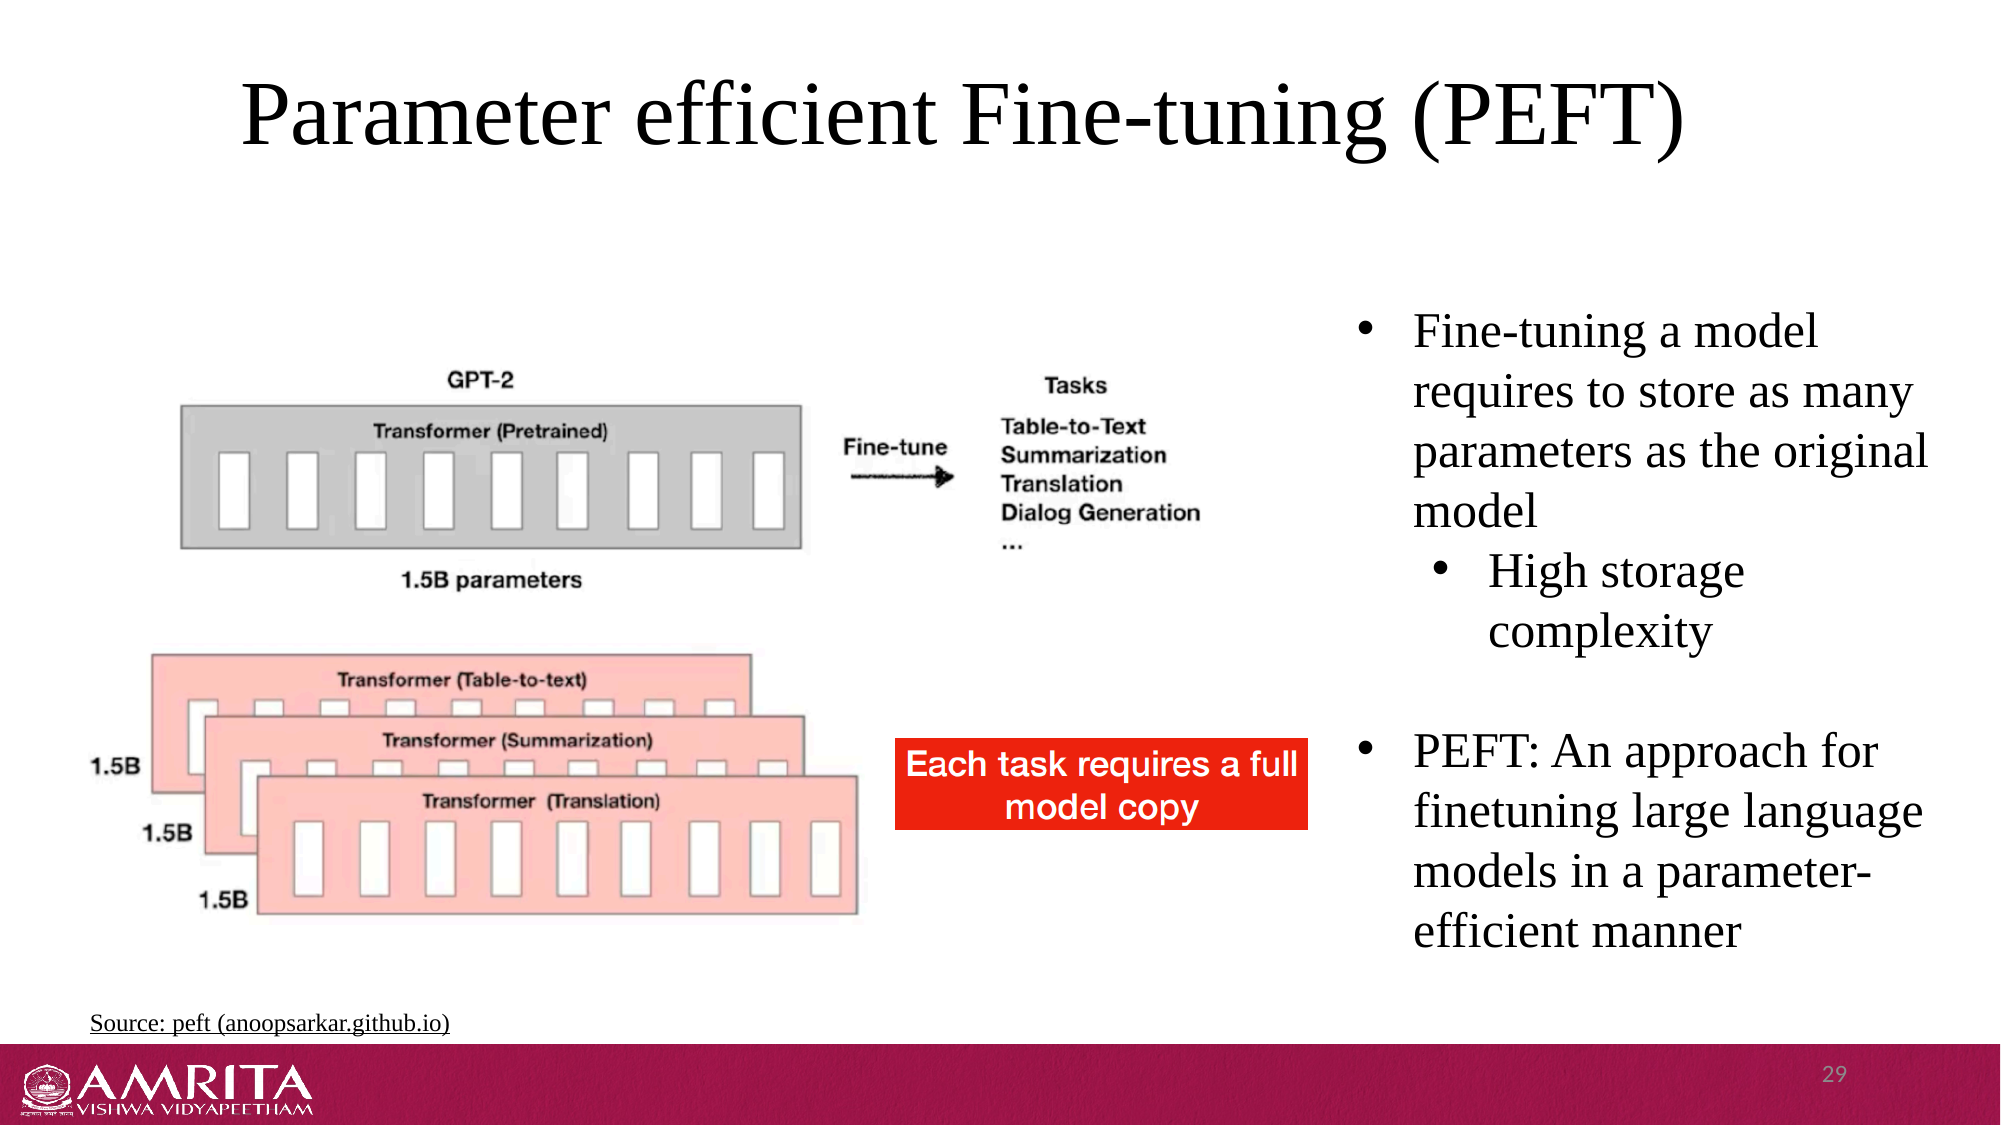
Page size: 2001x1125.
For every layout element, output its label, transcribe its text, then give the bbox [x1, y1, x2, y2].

text_box Source: peft (anoopsarkar.github.io) [75, 999, 510, 1044]
picture [37, 316, 1330, 940]
text_box Fine-tuning a model requires to store as many parameters as the original model High storage complexity PEFT: An approach for finetuning large language models in a parameter-efficient manner [1267, 289, 1963, 965]
picture [0, 1044, 2001, 1125]
title Parameter efficient Fine-tuning (PEFT) [225, 13, 1963, 216]
slide_number 29 [1412, 1042, 1863, 1103]
